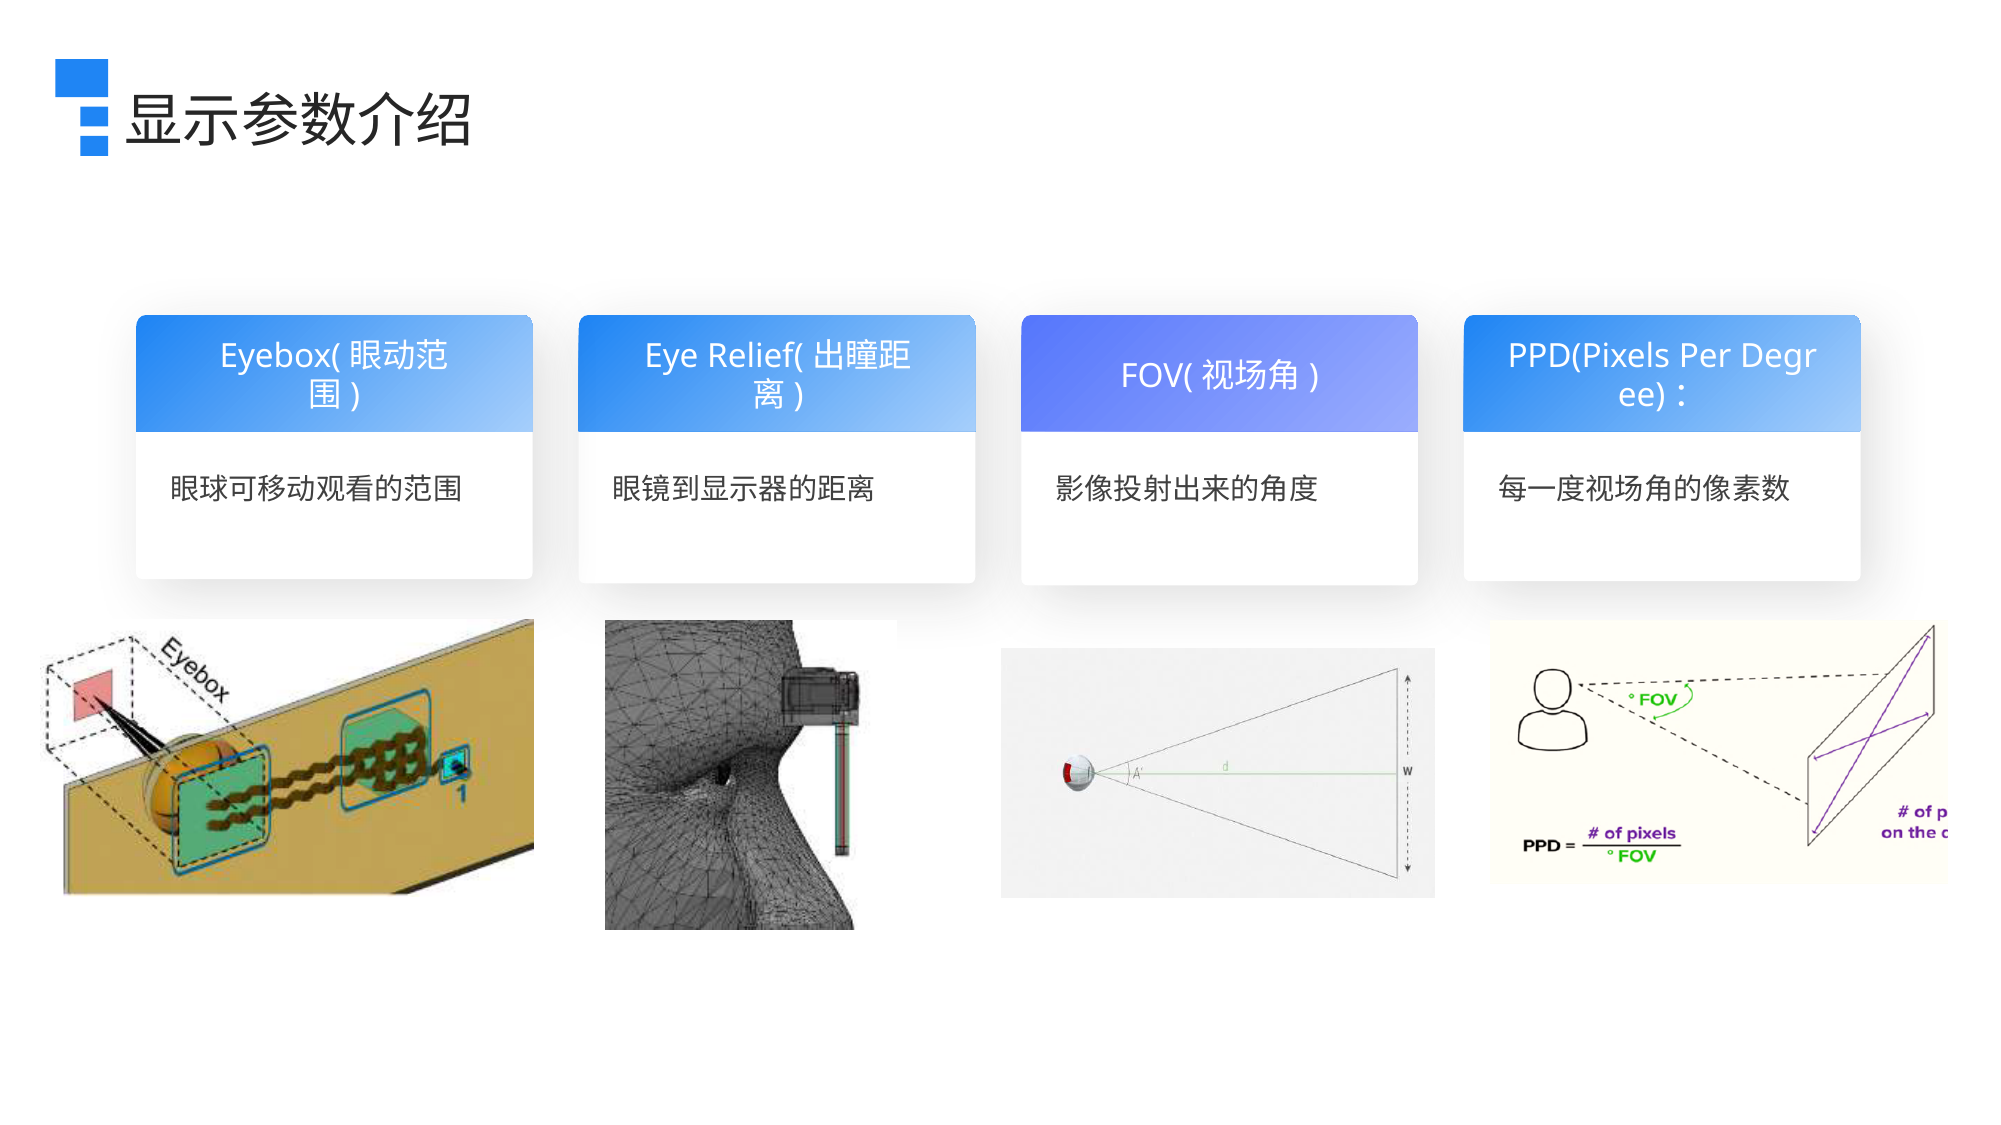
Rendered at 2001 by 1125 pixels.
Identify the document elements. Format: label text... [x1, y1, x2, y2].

text_box 影像投射出来的角度 [1049, 463, 1391, 512]
text_box [1021, 315, 1418, 432]
text_box [136, 432, 533, 580]
picture [1490, 620, 1948, 884]
text_box [1021, 432, 1418, 586]
text_box FOV(视场角) [1072, 329, 1368, 418]
picture [1001, 648, 1435, 898]
text_box [136, 315, 533, 432]
text_box Eye Relief(出瞳距离) [630, 329, 926, 418]
text_box [578, 432, 976, 584]
text_box [1463, 432, 1861, 582]
text_box 每一度视场角的像素数 [1491, 463, 1834, 512]
picture [605, 620, 897, 930]
text_box [578, 315, 976, 432]
picture [40, 619, 535, 897]
text_box PPD(Pixels Per Degree)： [1492, 329, 1832, 418]
text_box 眼球可移动观看的范围 [163, 463, 506, 512]
text_box [1463, 315, 1861, 432]
text_box 显示参数介绍 [124, 79, 1906, 157]
text_box [80, 106, 109, 127]
text_box Eyebox(眼动范围) [186, 329, 482, 418]
text_box [55, 59, 109, 98]
text_box 眼镜到显示器的距离 [606, 463, 949, 512]
text_box [80, 135, 109, 156]
